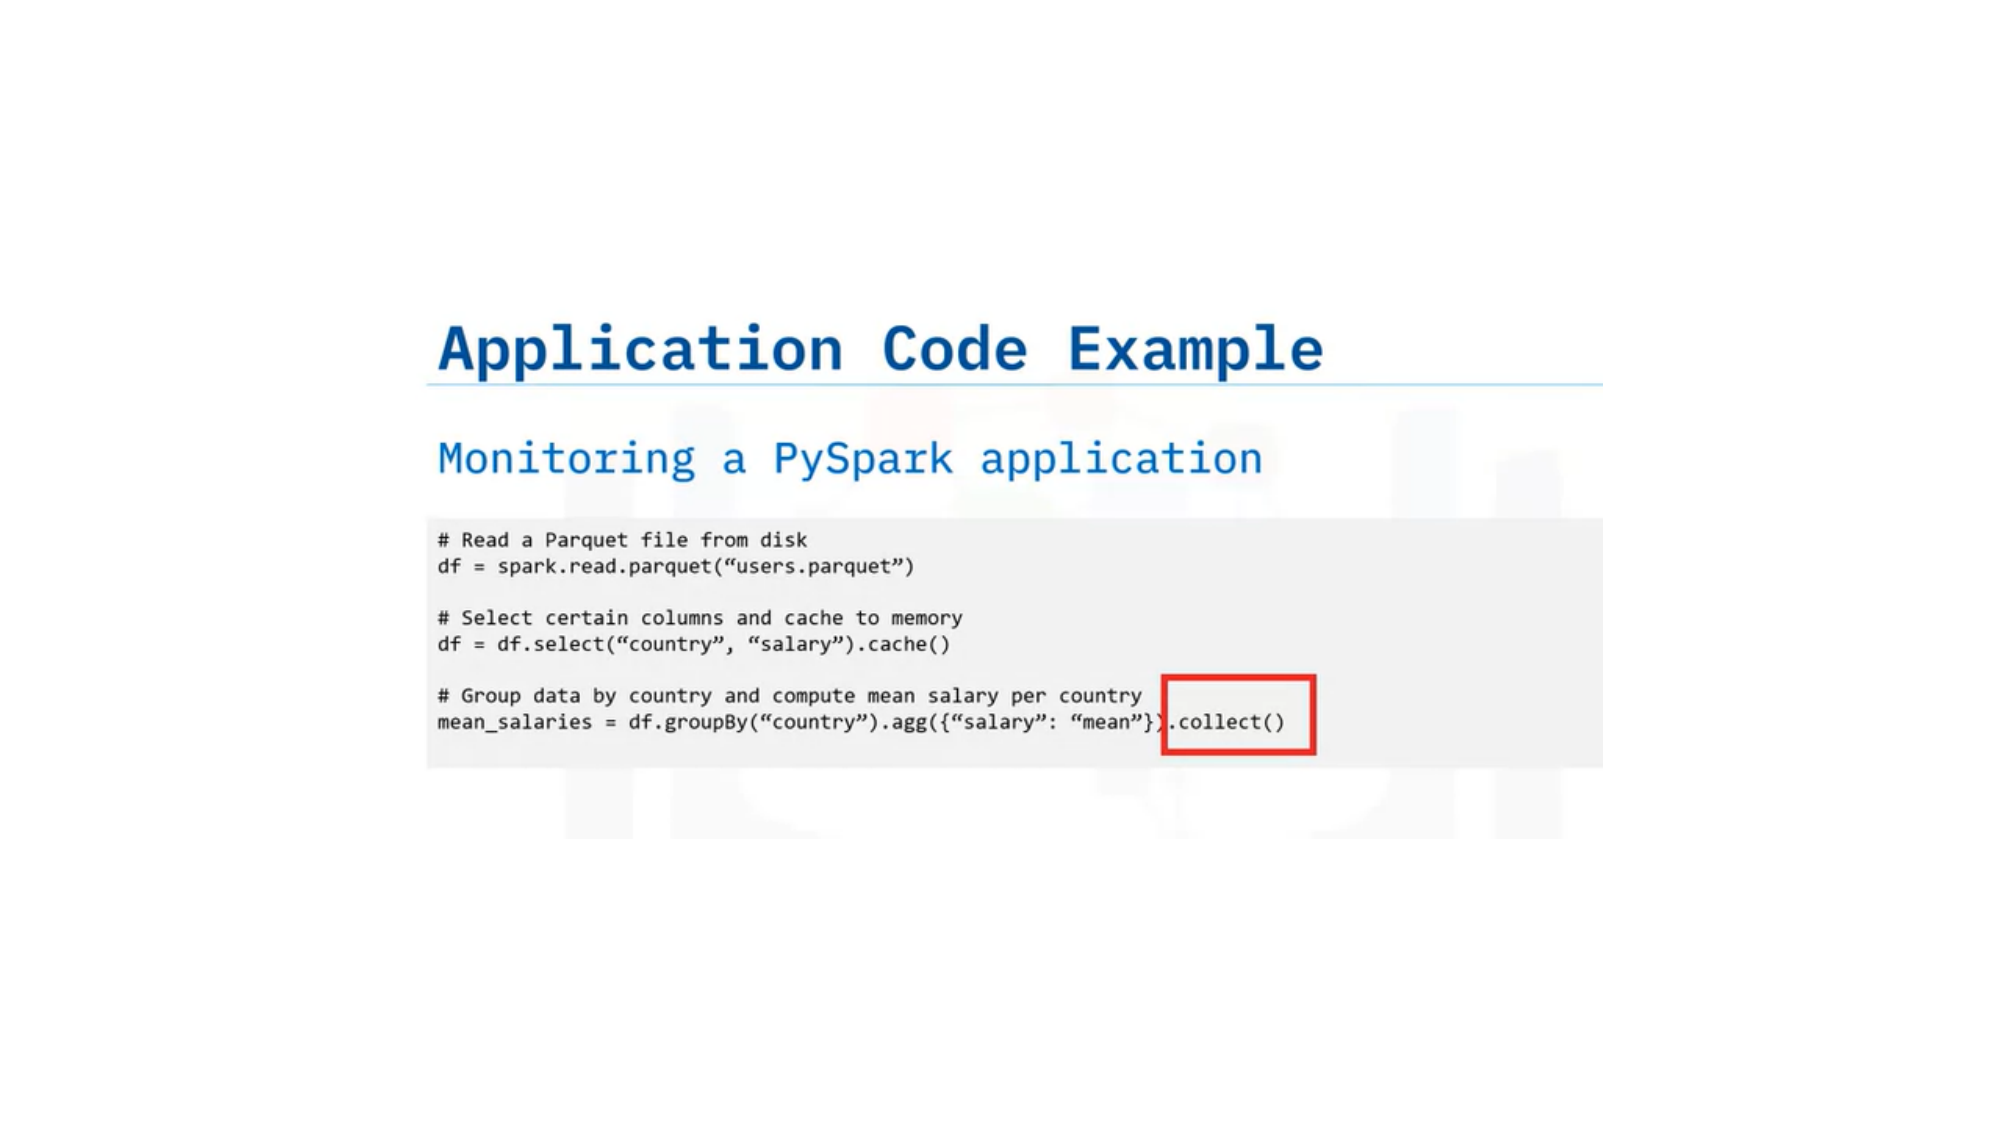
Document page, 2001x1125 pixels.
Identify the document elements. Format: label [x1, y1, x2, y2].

picture [397, 285, 1603, 839]
